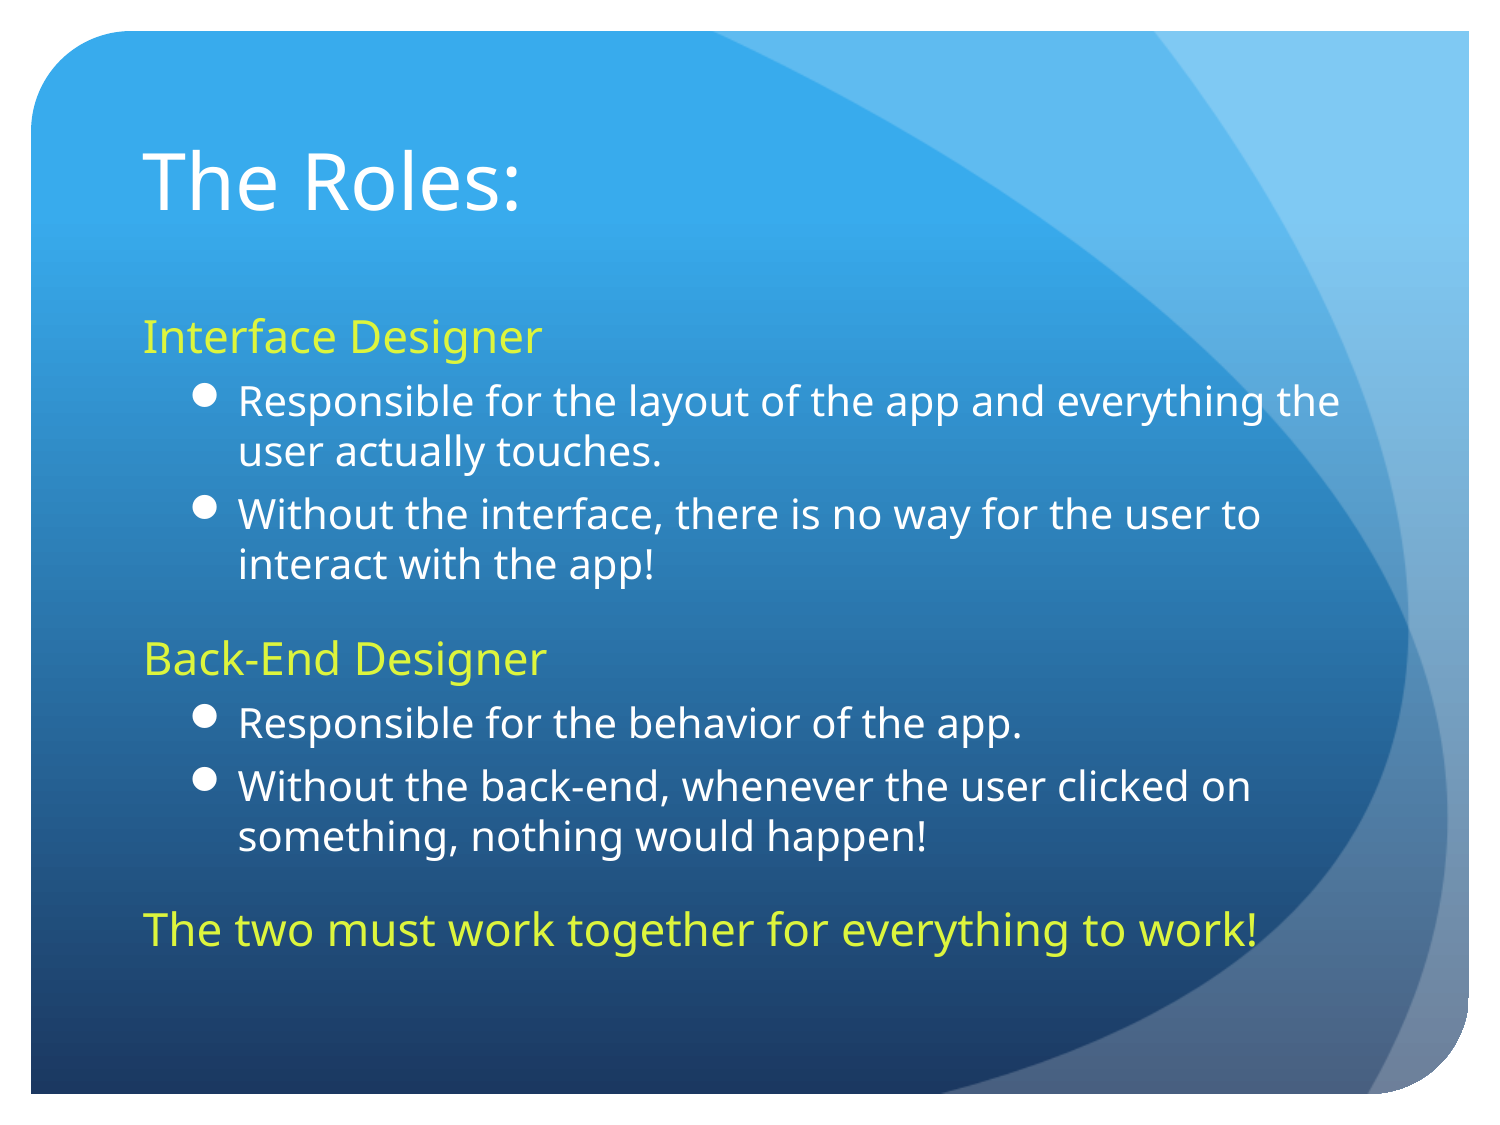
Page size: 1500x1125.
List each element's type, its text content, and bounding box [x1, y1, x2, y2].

list Interface Designer Responsible for the layout of the app and everything the user actually touches. Without the interface, there is no way for the user to interact with the app! Back-End Designer Responsible for the behavior of the app. Without the back-end, whenever the user clicked on something, nothing would happen! The two must work together for everything to work! [127, 299, 1372, 991]
title The Roles: [127, 62, 1372, 234]
picture [24, 30, 1473, 1094]
